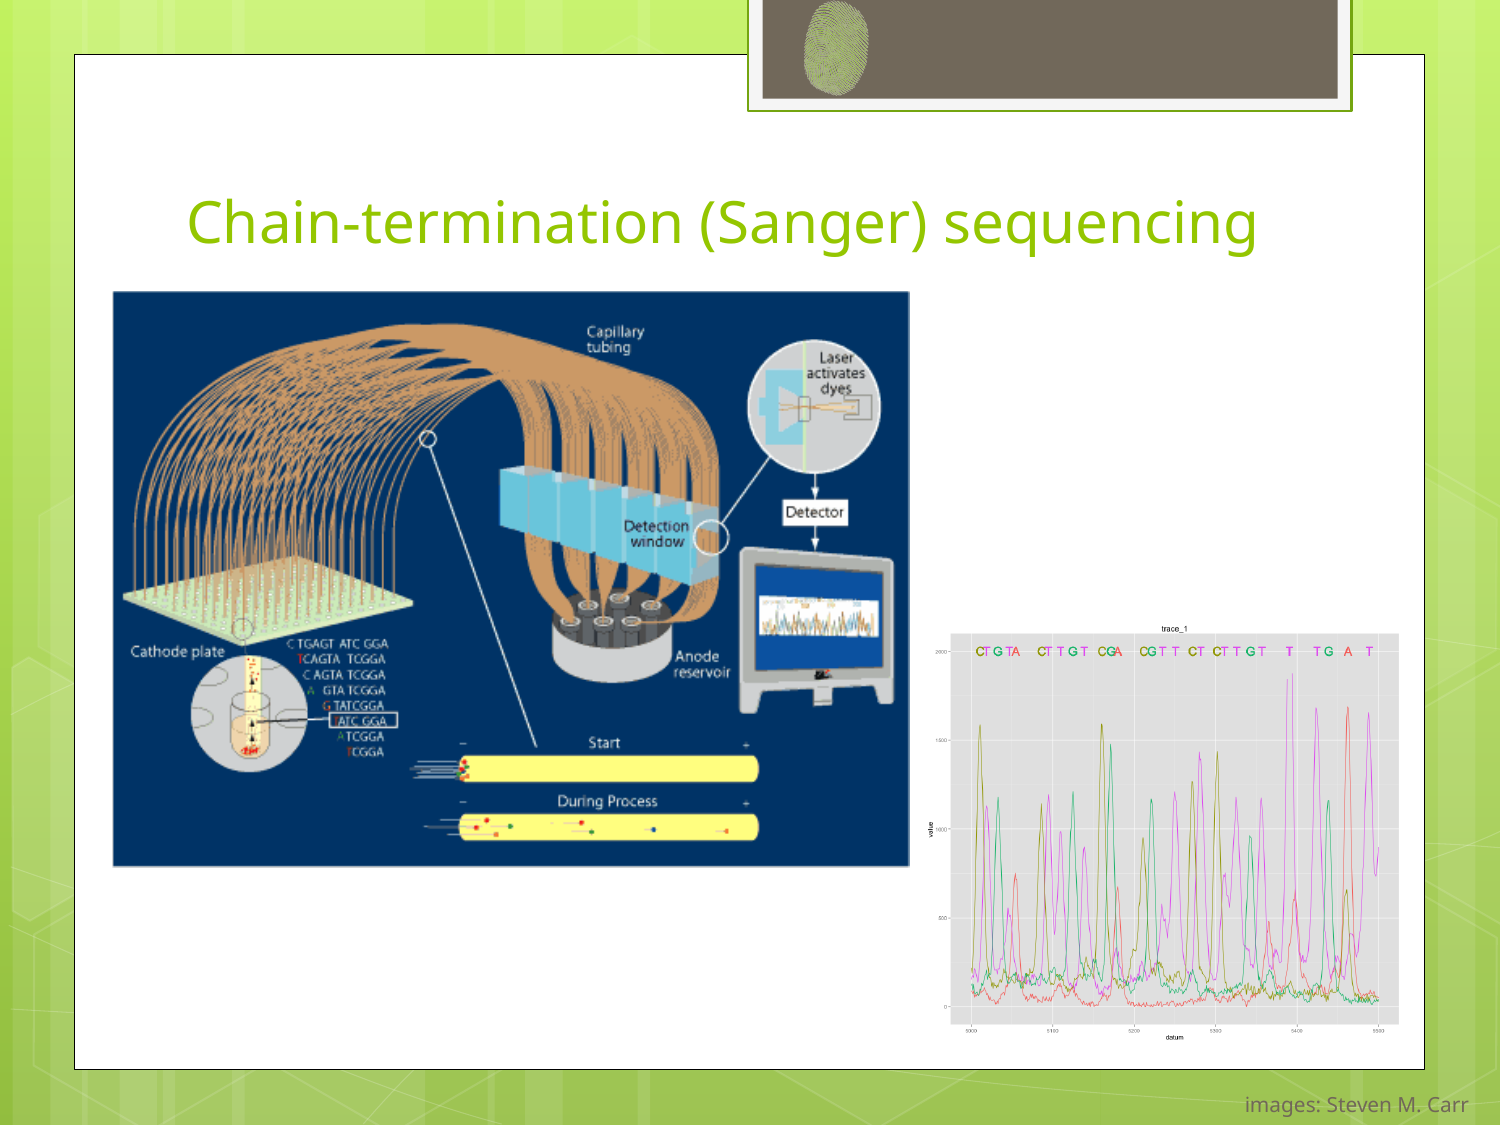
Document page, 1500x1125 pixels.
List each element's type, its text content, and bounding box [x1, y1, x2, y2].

text_box images: Steven M. Carr [1230, 1084, 1485, 1125]
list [0, 291, 1068, 868]
picture [796, 0, 875, 101]
picture [920, 612, 1409, 1047]
title Chain-termination (Sanger) sequencing [171, 168, 1324, 263]
